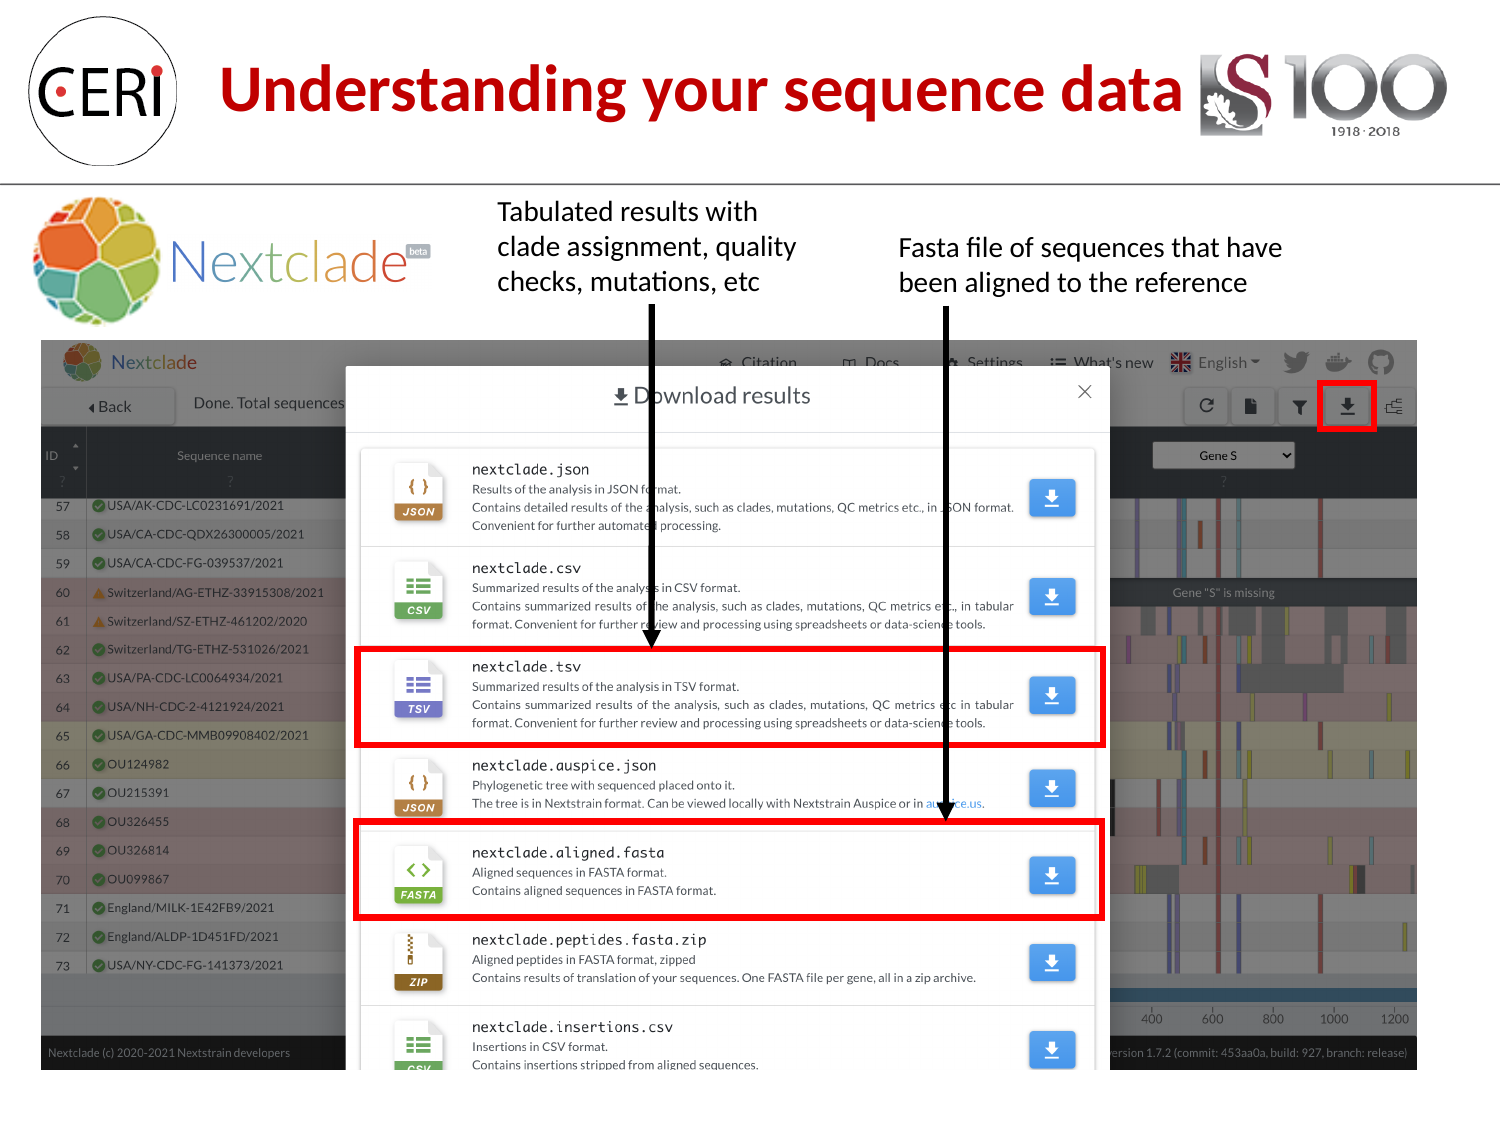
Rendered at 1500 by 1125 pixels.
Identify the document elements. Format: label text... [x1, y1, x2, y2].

text_box Understanding your sequence data [28, 0, 1377, 184]
text_box Fasta file of sequences that have been aligned to the reference [883, 220, 1308, 306]
picture [0, 0, 1500, 1125]
text_box Tabulated results with clade assignment, quality checks, mutations, etc [482, 184, 821, 305]
